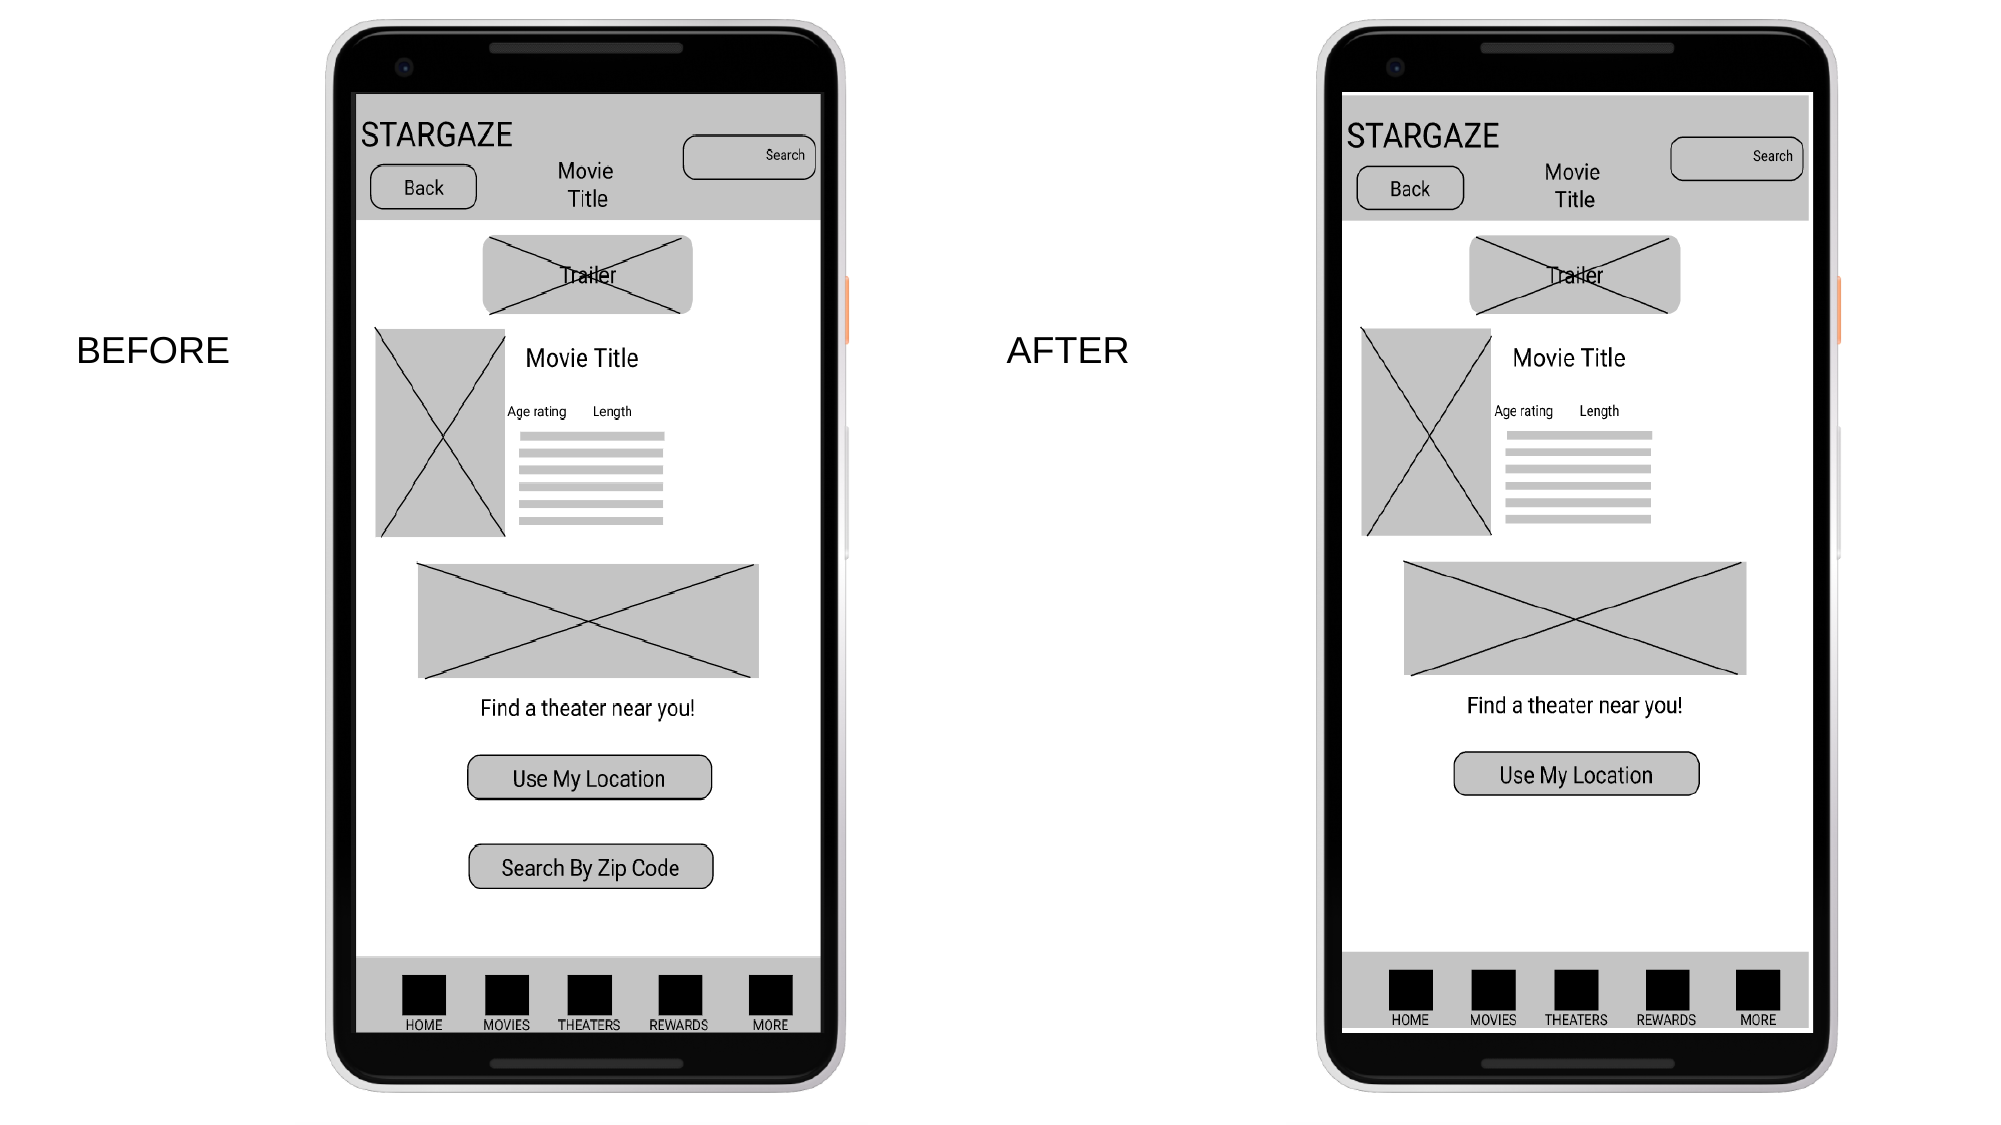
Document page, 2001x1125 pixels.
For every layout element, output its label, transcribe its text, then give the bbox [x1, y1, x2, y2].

text_box BEFORE [61, 318, 289, 379]
picture [294, 0, 868, 1125]
text_box AFTER [991, 318, 1247, 379]
picture [1286, 0, 1860, 1125]
